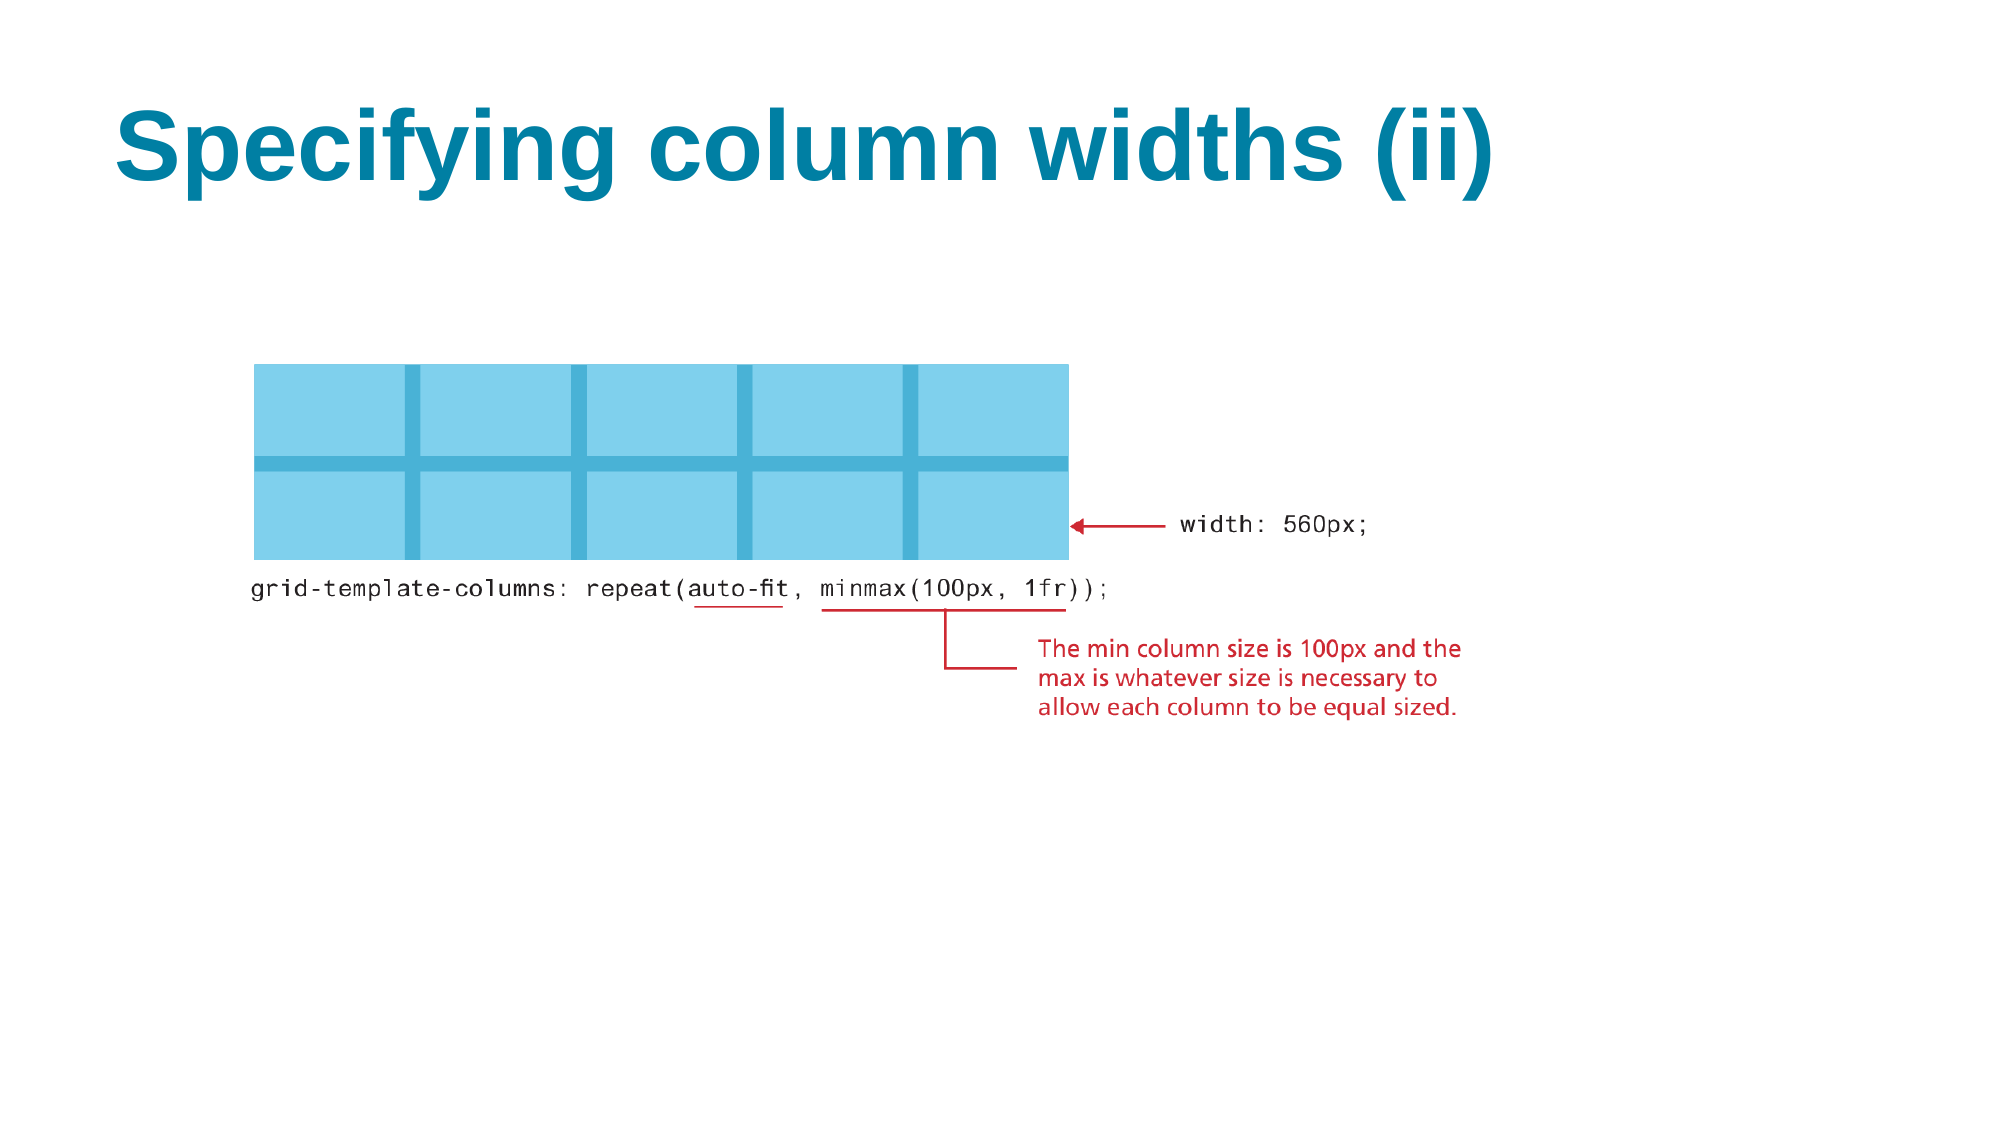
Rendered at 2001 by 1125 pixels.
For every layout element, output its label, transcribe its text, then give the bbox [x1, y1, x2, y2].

title Specifying column widths (ii) [99, 35, 1900, 216]
picture [250, 357, 1603, 725]
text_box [505, 562, 1589, 820]
